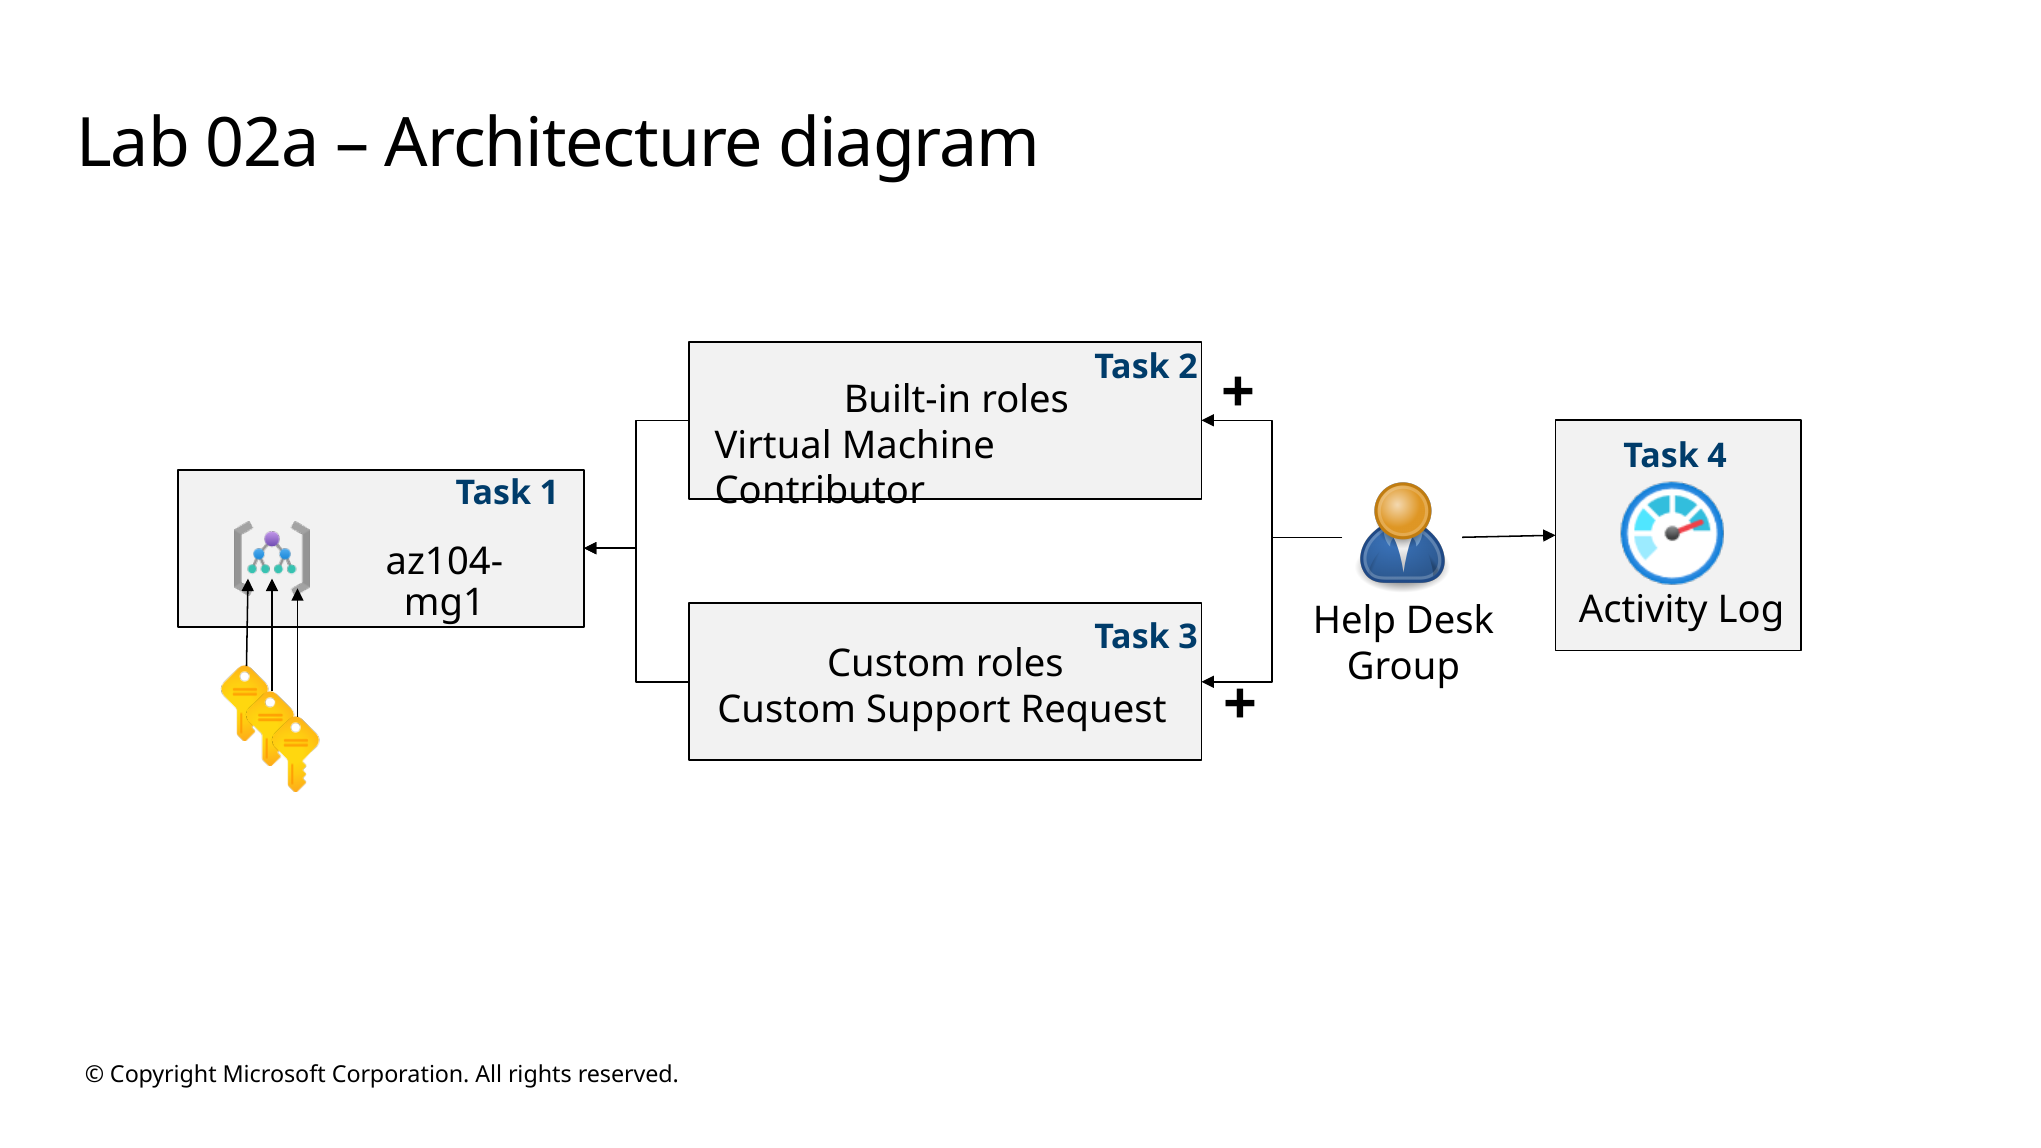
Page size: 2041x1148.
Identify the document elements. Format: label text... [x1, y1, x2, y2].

title Lab 02a – Architecture diagram [76, 93, 1968, 182]
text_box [177, 337, 1815, 792]
